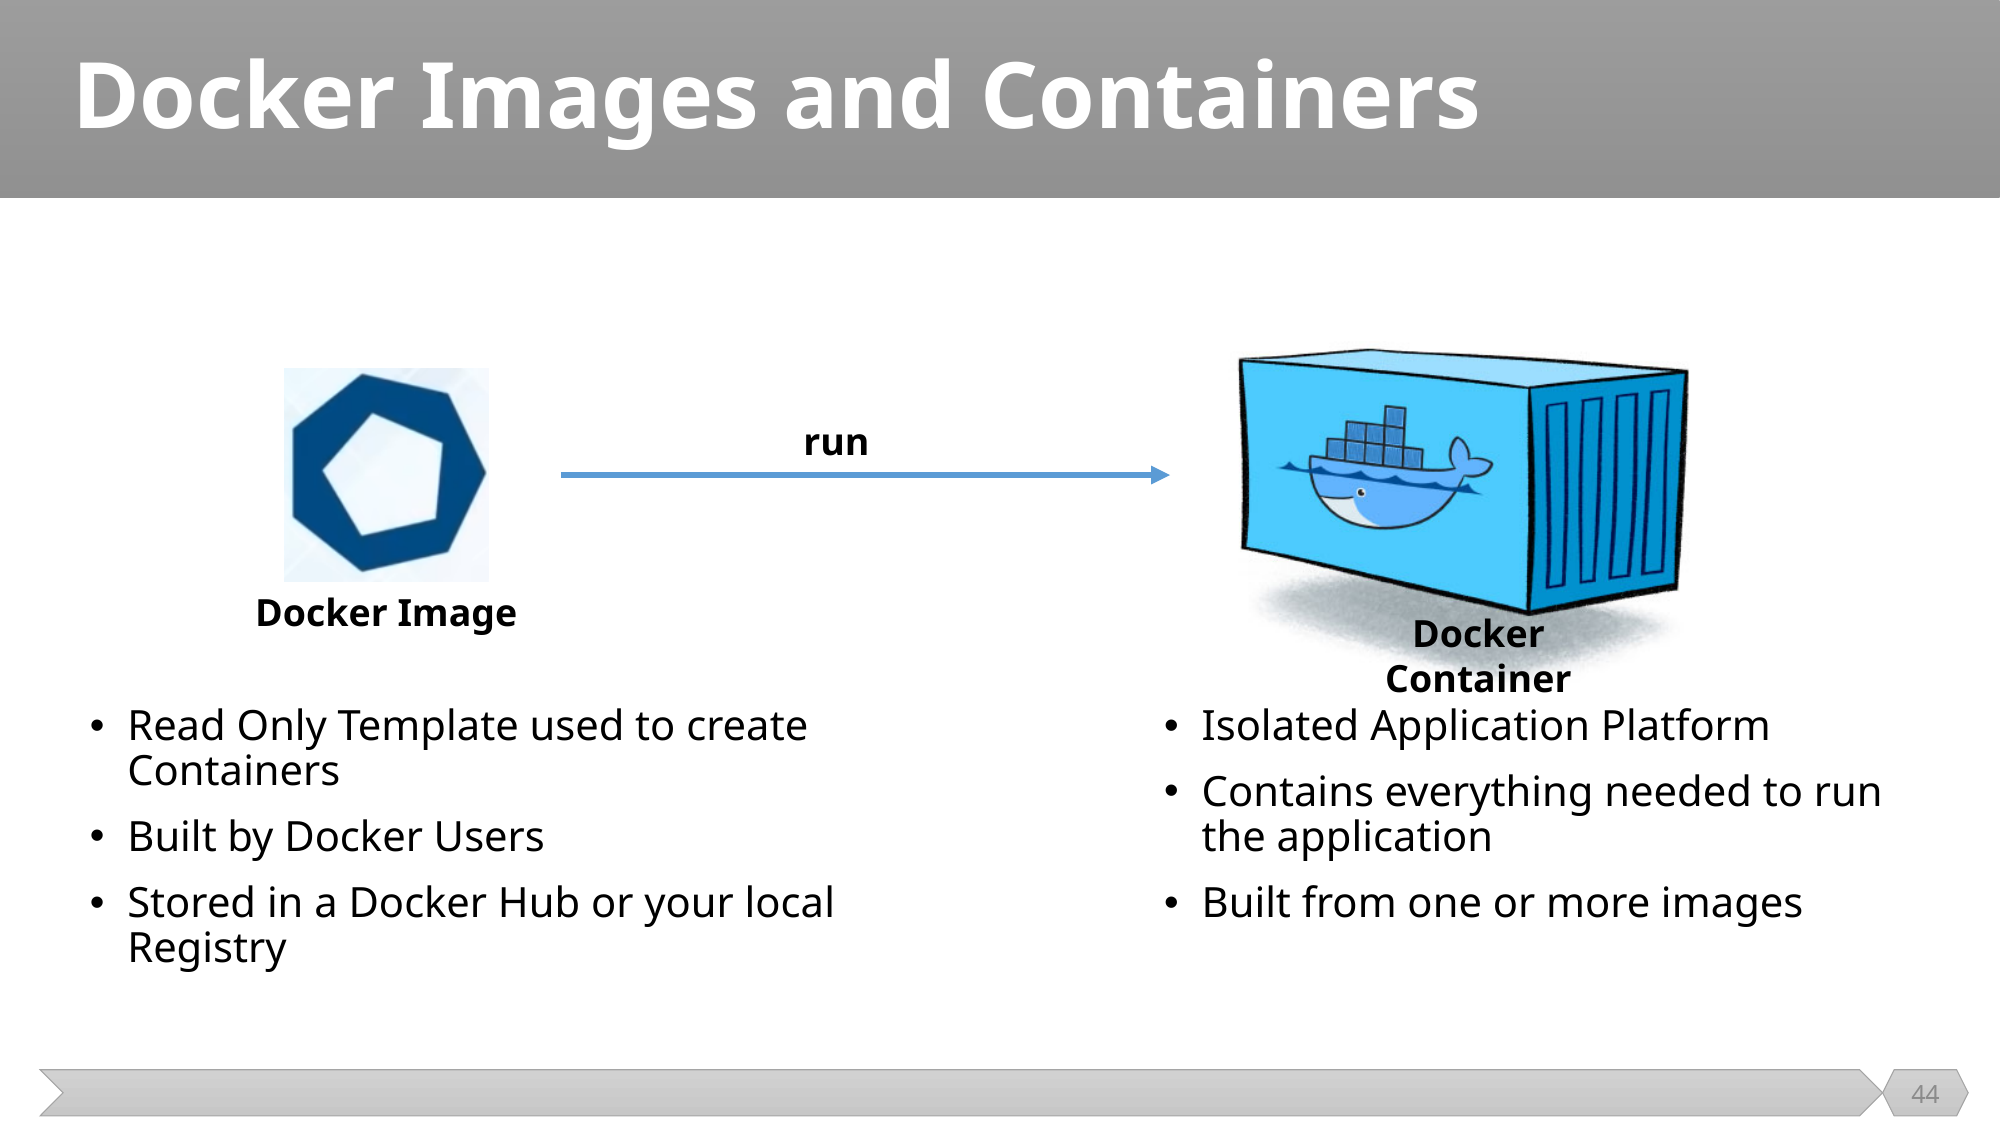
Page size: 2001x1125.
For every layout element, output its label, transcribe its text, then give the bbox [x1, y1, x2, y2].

text_box Docker Image [230, 581, 543, 642]
text_box Isolated Application Platform Contains everything needed to run the application Built from one or more images [1149, 697, 1926, 934]
picture [1149, 231, 1775, 719]
title Docker Images and Containers [56, 0, 1969, 199]
text_box Read Only Template used to create Containers Built by Docker Users Stored in a Docker Hub or your local Registry [74, 697, 969, 979]
text_box run [680, 410, 993, 471]
slide_number 44 [1882, 1065, 1969, 1125]
picture [284, 368, 489, 582]
